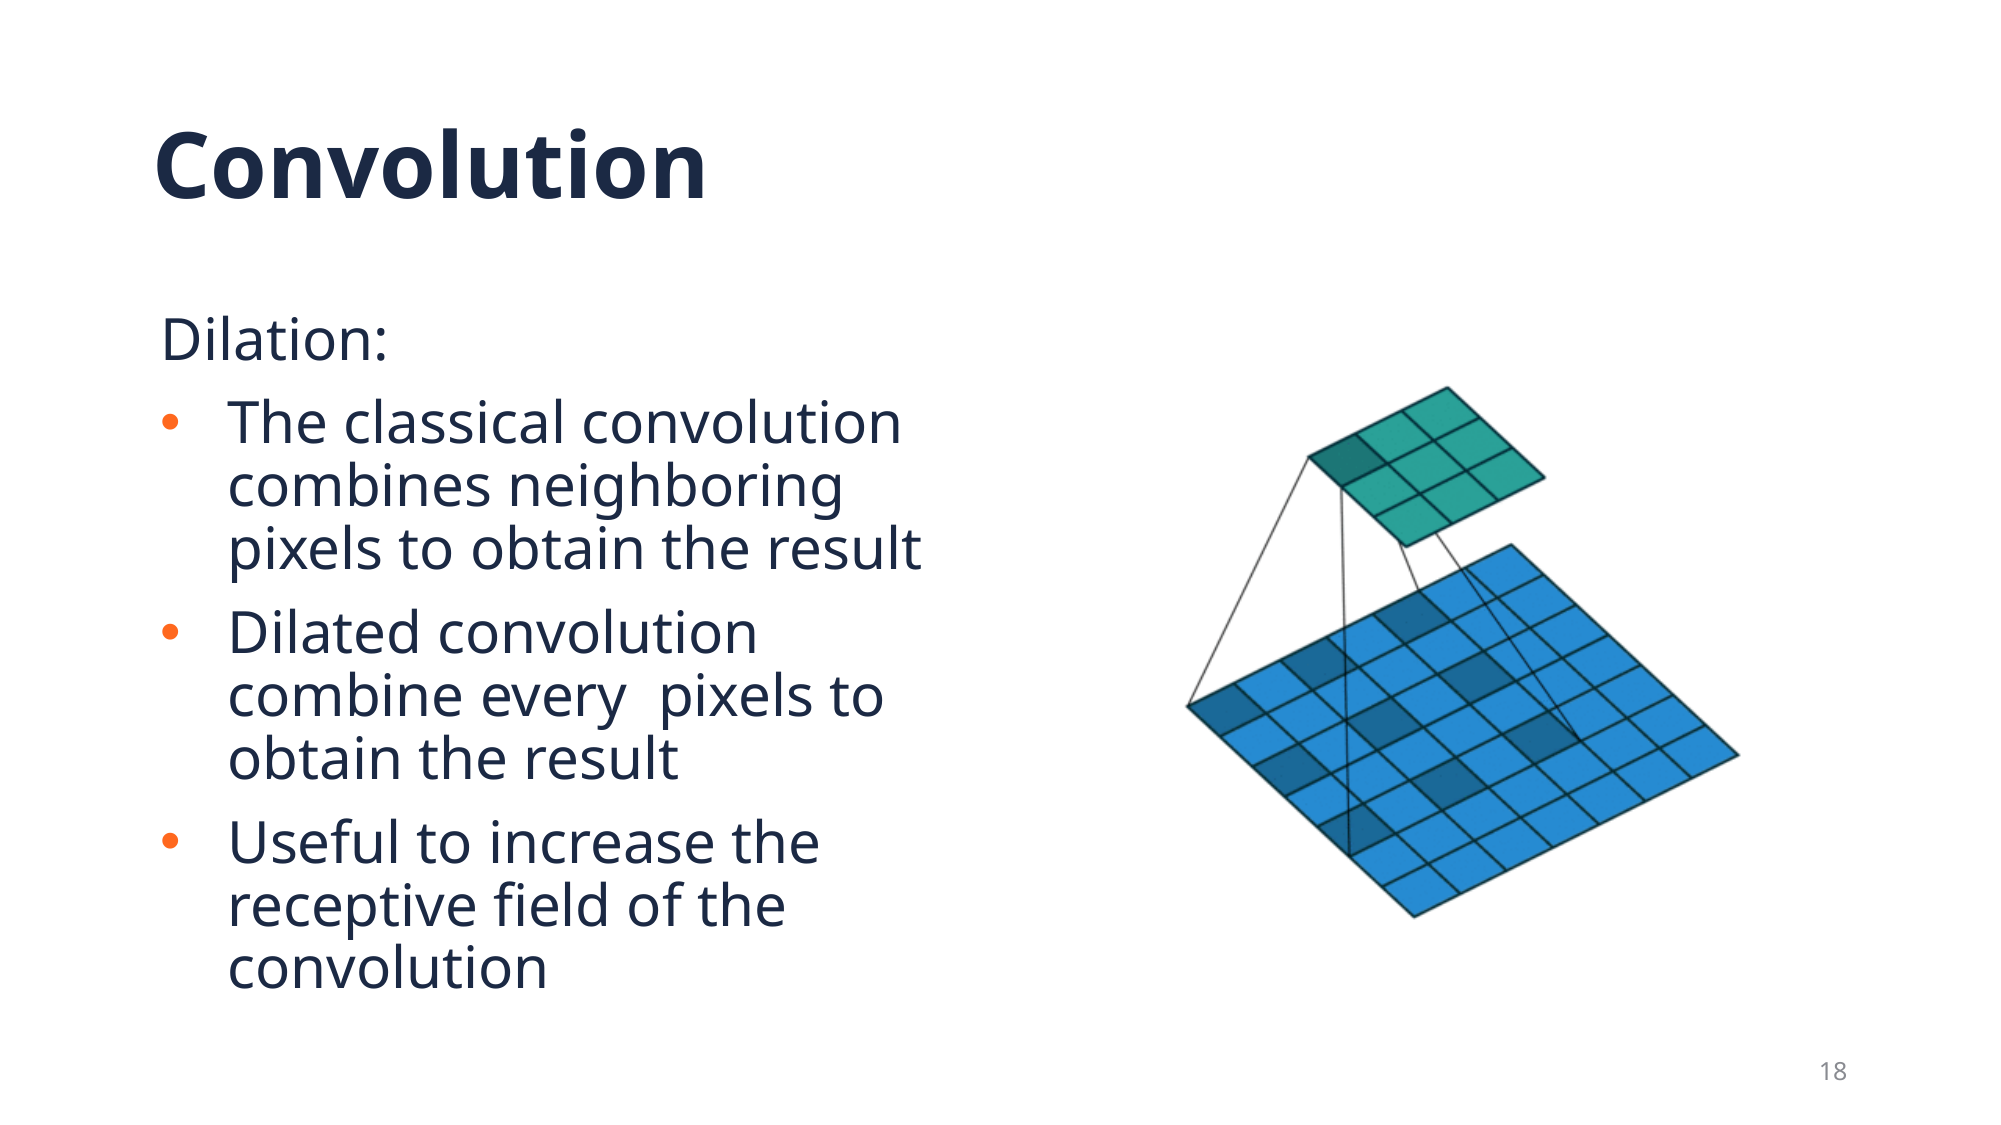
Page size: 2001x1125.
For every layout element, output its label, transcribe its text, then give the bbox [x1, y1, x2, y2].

picture [1153, 354, 1772, 951]
slide_number 18 [1412, 1042, 1863, 1103]
title Convolution [137, 59, 1863, 278]
